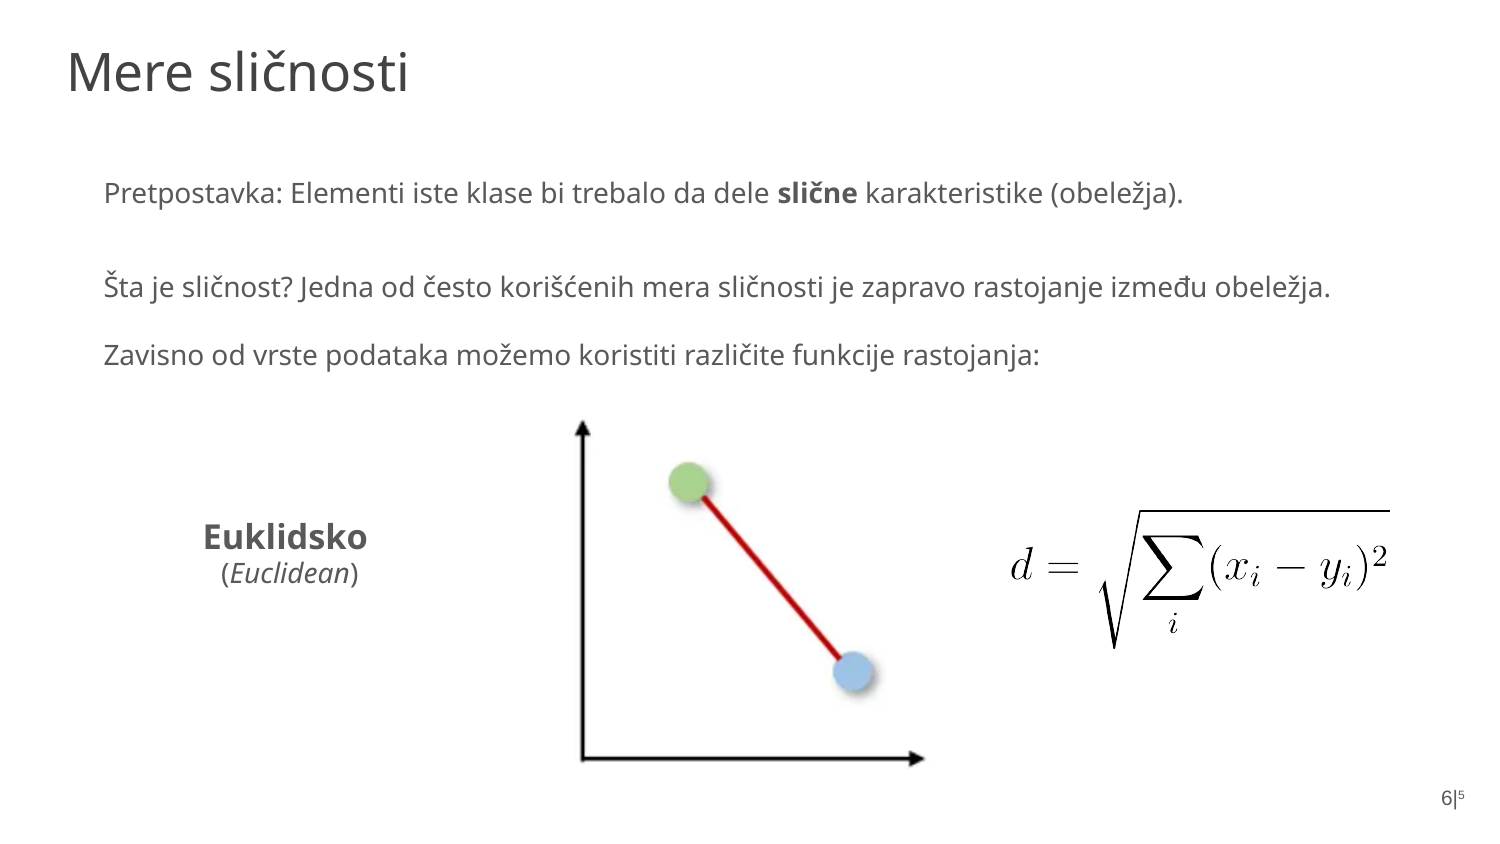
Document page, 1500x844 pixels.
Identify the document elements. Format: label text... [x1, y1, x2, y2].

slide_number 6|5 [1389, 764, 1480, 830]
picture [1011, 510, 1391, 649]
text_box Euklidsko (Euclidean) [174, 499, 406, 605]
picture [537, 409, 962, 797]
list Pretpostavka: Elementi iste klase bi trebalo da dele slične karakteristike (obeležja). Šta je sličnost? Jedna od često korišćenih mera sličnosti je zapravo rastojanje između obeležja. Zavisno od vrste podataka možemo koristiti različite funkcije rastojanja: [88, 160, 1449, 422]
title Mere sličnosti [51, 23, 1449, 117]
